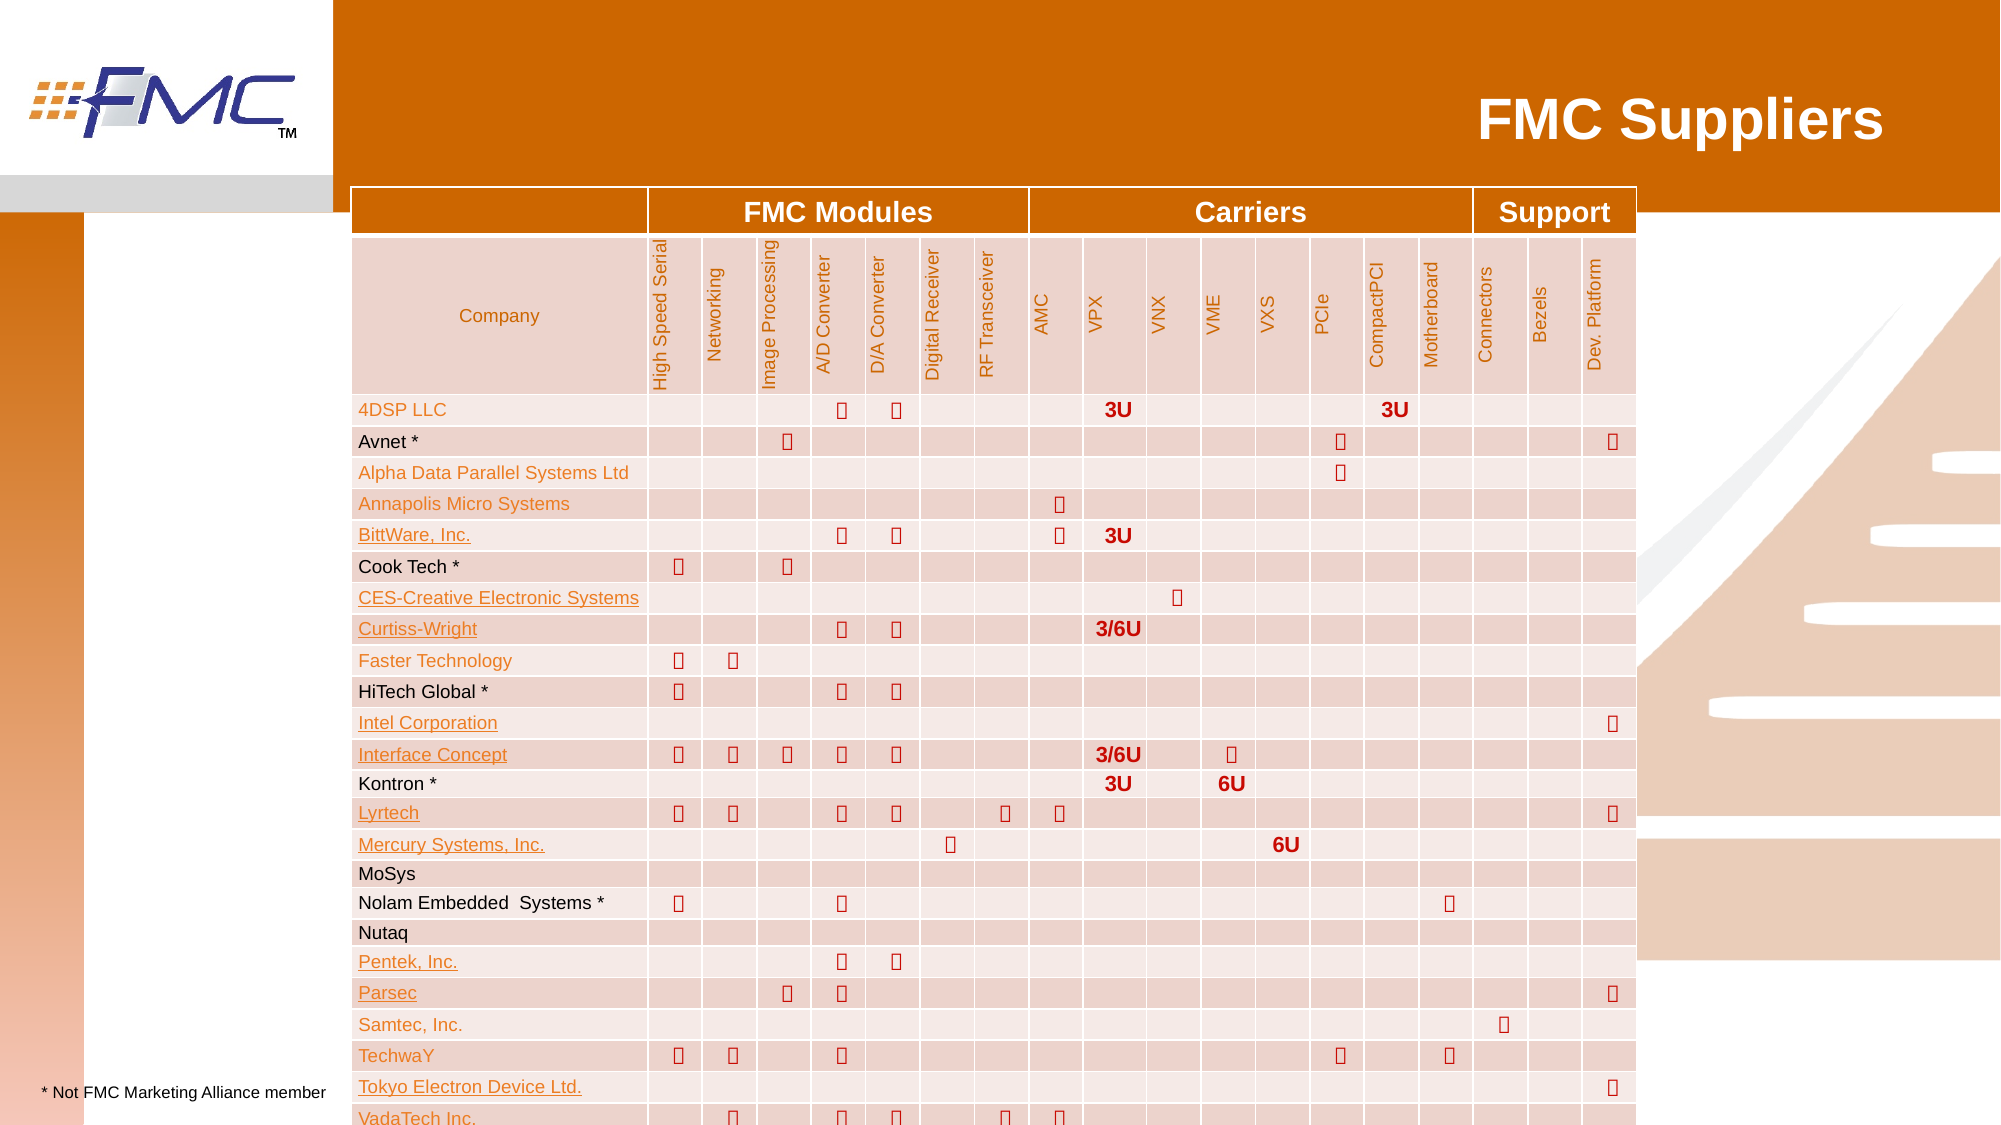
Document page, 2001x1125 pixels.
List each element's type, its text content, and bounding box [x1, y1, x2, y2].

table_cell Samtec, Inc. [352, 1010, 647, 1039]
table_cell [649, 771, 701, 797]
table_cell [703, 978, 756, 1008]
table_cell [1529, 1041, 1581, 1071]
table_cell [1084, 947, 1146, 977]
table_cell [1147, 771, 1200, 797]
table_cell  [1030, 798, 1082, 828]
table_cell VPX [1084, 238, 1146, 394]
table_cell [1202, 1072, 1255, 1102]
table_cell [703, 920, 756, 945]
table_cell [1583, 861, 1636, 887]
table_cell [1084, 920, 1146, 945]
table_cell [1583, 458, 1636, 488]
table_cell [1583, 1041, 1636, 1071]
table_cell  [1311, 1041, 1363, 1071]
table_cell [1084, 1104, 1146, 1125]
table_cell [1084, 458, 1146, 488]
table_cell [812, 583, 865, 613]
table_cell [1030, 427, 1082, 456]
table_cell [1084, 1041, 1146, 1071]
table_cell [758, 1072, 810, 1102]
table_cell [758, 1104, 810, 1125]
table_cell [866, 708, 919, 738]
table_cell [1474, 830, 1527, 859]
table_cell [975, 888, 1028, 918]
table_cell [1474, 861, 1527, 887]
table_cell [1202, 427, 1255, 456]
table_cell [812, 552, 865, 582]
table_cell [975, 677, 1028, 707]
table_cell [1474, 978, 1527, 1008]
table_cell [1583, 583, 1636, 613]
title FMC Suppliers [383, 45, 1900, 188]
table_cell [1583, 677, 1636, 707]
table_cell Connectors [1474, 238, 1527, 394]
table_cell  [1583, 708, 1636, 738]
table_cell [1474, 646, 1527, 675]
table_cell [1256, 521, 1309, 550]
table_cell [975, 1041, 1028, 1071]
table_cell [1474, 1041, 1527, 1071]
table_cell [649, 583, 701, 613]
table_cell [975, 427, 1028, 456]
table_cell [1084, 489, 1146, 519]
table_cell [1529, 861, 1581, 887]
table_cell  [1583, 427, 1636, 456]
table_cell [1583, 395, 1636, 425]
table_cell [1147, 521, 1200, 550]
table_cell [1474, 458, 1527, 488]
table_cell 3U [1084, 395, 1146, 425]
table_cell [812, 427, 865, 456]
table_cell [1256, 920, 1309, 945]
table_cell [703, 427, 756, 456]
table_cell  [812, 947, 865, 977]
table_cell [1420, 708, 1472, 738]
table_cell Motherboard [1420, 238, 1472, 394]
table_cell [1474, 1072, 1527, 1102]
table_cell  [703, 798, 756, 828]
table_cell [1365, 521, 1418, 550]
table_cell [1256, 798, 1309, 828]
table_cell [921, 489, 974, 519]
table_cell [812, 646, 865, 675]
table_cell [1420, 978, 1472, 1008]
table_cell Company [352, 238, 647, 394]
table_cell  [812, 798, 865, 828]
table_cell [1420, 1010, 1472, 1039]
table_cell [703, 395, 756, 425]
table_cell [1365, 708, 1418, 738]
table_cell [1030, 646, 1082, 675]
table_cell [1311, 677, 1363, 707]
table_cell [649, 1072, 701, 1102]
table_cell [703, 1072, 756, 1102]
table_cell [1365, 583, 1418, 613]
table_cell Nutaq [352, 920, 647, 945]
table_cell Kontron * [352, 771, 647, 797]
table_cell [1311, 489, 1363, 519]
table_cell [812, 771, 865, 797]
table_cell [1147, 830, 1200, 859]
table_cell [1365, 1041, 1418, 1071]
table_cell [1420, 677, 1472, 707]
table_cell [1583, 830, 1636, 859]
table_cell [866, 646, 919, 675]
table_cell Nolam Embedded Systems * [352, 888, 647, 918]
table_cell [1030, 947, 1082, 977]
table_cell [1311, 978, 1363, 1008]
table_cell  [703, 1104, 756, 1125]
table_cell [1583, 1104, 1636, 1125]
table_cell  [1311, 427, 1363, 456]
table_cell [1202, 830, 1255, 859]
table_cell [1420, 583, 1472, 613]
table_cell [1311, 1072, 1363, 1102]
table_cell [1529, 1104, 1581, 1125]
table_cell [866, 1072, 919, 1102]
table_cell [1365, 489, 1418, 519]
table_cell  [866, 740, 919, 769]
table_cell [1365, 615, 1418, 644]
table_cell [1365, 677, 1418, 707]
table_cell [758, 798, 810, 828]
table_cell Avnet * [352, 427, 647, 456]
table_cell [1147, 489, 1200, 519]
table_cell [975, 978, 1028, 1008]
table_cell Tokyo Electron Device Ltd. [352, 1072, 647, 1102]
table_cell 3U [1365, 395, 1418, 425]
table_cell [649, 427, 701, 456]
table_cell [921, 861, 974, 887]
table_cell [921, 521, 974, 550]
table_cell  [649, 888, 701, 918]
table_cell [1311, 798, 1363, 828]
table_cell [1256, 1041, 1309, 1071]
table_cell [1420, 861, 1472, 887]
table_cell  [649, 798, 701, 828]
table_cell [1474, 552, 1527, 582]
table_cell  [758, 427, 810, 456]
table_cell [703, 771, 756, 797]
table_cell [1474, 521, 1527, 550]
table_cell  [921, 830, 974, 859]
table_cell [1474, 395, 1527, 425]
table_cell [1529, 552, 1581, 582]
table_cell Lyrtech [352, 798, 647, 828]
table_cell [1311, 395, 1363, 425]
table_cell [1311, 947, 1363, 977]
table_cell  [649, 1041, 701, 1071]
table_cell CES-Creative Electronic Systems [352, 583, 647, 613]
table_cell [1474, 1104, 1527, 1125]
table_cell Bezels [1529, 238, 1581, 394]
table_cell [1365, 552, 1418, 582]
table_cell [1365, 1072, 1418, 1102]
table_cell [921, 978, 974, 1008]
table_cell  [758, 740, 810, 769]
table_cell  [758, 552, 810, 582]
table_cell [1529, 615, 1581, 644]
table_cell [758, 1041, 810, 1071]
table_cell TechwaY [352, 1041, 647, 1071]
table_cell [1529, 677, 1581, 707]
table_cell [921, 947, 974, 977]
table_cell [1420, 740, 1472, 769]
table_cell [758, 947, 810, 977]
table_cell [1084, 1010, 1146, 1039]
table_cell [649, 1010, 701, 1039]
table_cell [812, 830, 865, 859]
table_cell [1365, 920, 1418, 945]
table_cell [1256, 677, 1309, 707]
table_header Support [1474, 188, 1636, 233]
table_cell [703, 552, 756, 582]
table_cell [1256, 1010, 1309, 1039]
table_cell [1583, 771, 1636, 797]
table_cell [975, 615, 1028, 644]
table_cell  [649, 646, 701, 675]
table_cell [1147, 798, 1200, 828]
table_cell  [866, 947, 919, 977]
table_cell [1256, 861, 1309, 887]
table_cell [1311, 1010, 1363, 1039]
table_cell  [812, 978, 865, 1008]
table_cell [1474, 615, 1527, 644]
table_cell [866, 489, 919, 519]
table_cell [921, 427, 974, 456]
table_cell [1202, 861, 1255, 887]
table_cell  [866, 615, 919, 644]
table_cell Interface Concept [352, 740, 647, 769]
table_cell [1147, 888, 1200, 918]
table_cell [1256, 771, 1309, 797]
table_cell [1202, 947, 1255, 977]
table_cell [1420, 489, 1472, 519]
table_cell  [1420, 888, 1472, 918]
table_cell  [1030, 521, 1082, 550]
table_cell [649, 615, 701, 644]
table_cell [921, 1010, 974, 1039]
table_cell [1030, 771, 1082, 797]
table_cell [1583, 1010, 1636, 1039]
table_cell  [703, 646, 756, 675]
table_cell 6U [1202, 771, 1255, 797]
table_cell [1256, 888, 1309, 918]
table_cell [1583, 920, 1636, 945]
table_cell [921, 888, 974, 918]
table_cell [649, 978, 701, 1008]
table_cell [1529, 888, 1581, 918]
table_cell [1147, 920, 1200, 945]
table_cell [921, 646, 974, 675]
table_cell [1637, 237, 2000, 963]
table_cell [1583, 740, 1636, 769]
table_cell [975, 1010, 1028, 1039]
table_cell [1084, 427, 1146, 456]
table_cell [758, 583, 810, 613]
table_cell [649, 489, 701, 519]
table_cell [1420, 427, 1472, 456]
table_cell [1529, 740, 1581, 769]
table_cell [1474, 583, 1527, 613]
table_cell Cook Tech * [352, 552, 647, 582]
table_cell Parsec [352, 978, 647, 1008]
table_cell [758, 830, 810, 859]
table_cell [1084, 1072, 1146, 1102]
table_cell [1256, 458, 1309, 488]
table_cell [1365, 646, 1418, 675]
table_cell A/D Converter [812, 238, 865, 394]
table_cell [1030, 583, 1082, 613]
table_cell [1147, 1104, 1200, 1125]
table_cell [1030, 861, 1082, 887]
table_cell [758, 677, 810, 707]
table_cell [921, 798, 974, 828]
table_cell BittWare, Inc. [352, 521, 647, 550]
table_cell [758, 920, 810, 945]
table_cell [703, 947, 756, 977]
table_cell [1474, 489, 1527, 519]
table_cell Curtiss-Wright [352, 615, 647, 644]
table_cell [1365, 740, 1418, 769]
table_cell  [812, 888, 865, 918]
table_cell [703, 677, 756, 707]
table_cell [1202, 489, 1255, 519]
table_cell  [812, 677, 865, 707]
table_cell [866, 458, 919, 488]
table_cell [1583, 888, 1636, 918]
table_cell 3/6U [1084, 740, 1146, 769]
table_cell [1030, 1041, 1082, 1071]
table_cell [921, 615, 974, 644]
table_cell [1529, 978, 1581, 1008]
table_cell [1030, 1072, 1082, 1102]
table_cell [1147, 708, 1200, 738]
table_cell [1311, 646, 1363, 675]
table_cell [812, 1010, 865, 1039]
table_cell [1202, 708, 1255, 738]
table_cell [1420, 458, 1472, 488]
table_cell [1256, 489, 1309, 519]
table_cell [1311, 830, 1363, 859]
table_cell  [866, 395, 919, 425]
table_cell [1147, 427, 1200, 456]
table_cell [1256, 947, 1309, 977]
table_cell [758, 861, 810, 887]
table_cell [649, 395, 701, 425]
table_cell [921, 458, 974, 488]
table_cell [703, 521, 756, 550]
table_cell [1529, 771, 1581, 797]
table_cell [866, 583, 919, 613]
table_cell [1420, 798, 1472, 828]
table_cell [703, 708, 756, 738]
table_cell [866, 771, 919, 797]
table_cell [975, 521, 1028, 550]
table_cell [1030, 458, 1082, 488]
table_cell [1147, 1041, 1200, 1071]
table_cell [1529, 583, 1581, 613]
table_cell [1474, 771, 1527, 797]
table_cell [1202, 1041, 1255, 1071]
table_cell [1529, 1010, 1581, 1039]
table_cell Digital Receiver [921, 238, 974, 394]
table_cell [1256, 615, 1309, 644]
table_cell [921, 677, 974, 707]
table_cell VXS [1256, 238, 1309, 394]
table_cell VadaTech Inc. [352, 1104, 647, 1125]
table_cell [1529, 646, 1581, 675]
table_cell [1529, 798, 1581, 828]
table_cell  [703, 1041, 756, 1071]
table_cell [649, 861, 701, 887]
table_cell [1202, 798, 1255, 828]
table_cell [1256, 1072, 1309, 1102]
table_cell High Speed Serial [649, 238, 701, 394]
table_cell [1474, 947, 1527, 977]
table_cell [1084, 583, 1146, 613]
table_cell  [649, 677, 701, 707]
table_cell [703, 830, 756, 859]
table_cell VME [1202, 238, 1255, 394]
table_cell [1529, 427, 1581, 456]
table_cell [812, 1072, 865, 1102]
table_cell [975, 740, 1028, 769]
table_cell [703, 489, 756, 519]
table_cell [1147, 677, 1200, 707]
table_cell [1529, 1072, 1581, 1102]
table_cell  [866, 1104, 919, 1125]
table_cell [1147, 1010, 1200, 1039]
table_cell [975, 771, 1028, 797]
table_cell [1474, 427, 1527, 456]
table_cell [1365, 1010, 1418, 1039]
table_cell [1529, 708, 1581, 738]
table_cell [1030, 615, 1082, 644]
table_cell [1420, 771, 1472, 797]
table_cell  [1420, 1041, 1472, 1071]
table_cell [921, 395, 974, 425]
table_cell Mercury Systems, Inc. [352, 830, 647, 859]
table_cell [1084, 798, 1146, 828]
table_cell  [1583, 978, 1636, 1008]
table_cell  [866, 677, 919, 707]
table_header FMC Modules [649, 188, 1028, 233]
table_cell [1474, 708, 1527, 738]
table_cell [1365, 427, 1418, 456]
table_cell [1202, 458, 1255, 488]
table_cell [703, 615, 756, 644]
table_cell  [703, 740, 756, 769]
table_cell [1420, 920, 1472, 945]
table_cell [866, 1010, 919, 1039]
table_header [352, 188, 647, 233]
table_cell [1529, 395, 1581, 425]
table_cell [1365, 1104, 1418, 1125]
table_cell [975, 920, 1028, 945]
table_cell [649, 708, 701, 738]
table_cell 3U [1084, 771, 1146, 797]
table_cell [1030, 740, 1082, 769]
table_cell  [866, 521, 919, 550]
table_cell [1147, 458, 1200, 488]
table_cell [1420, 830, 1472, 859]
table_cell  [649, 552, 701, 582]
table_cell [1147, 1072, 1200, 1102]
table_cell [1365, 771, 1418, 797]
table_cell [1529, 521, 1581, 550]
table_cell [649, 830, 701, 859]
table_cell [758, 1010, 810, 1039]
table_cell [866, 920, 919, 945]
table_cell [921, 708, 974, 738]
table_cell [1202, 677, 1255, 707]
table_cell [1030, 395, 1082, 425]
table_cell [812, 920, 865, 945]
table_cell [1084, 830, 1146, 859]
table_cell HiTech Global * [352, 677, 647, 707]
table_cell [1311, 740, 1363, 769]
table_cell [1311, 888, 1363, 918]
table_cell [1256, 1104, 1309, 1125]
table_cell 3/6U [1084, 615, 1146, 644]
table_cell [812, 861, 865, 887]
table_cell [975, 646, 1028, 675]
table_cell  [812, 395, 865, 425]
table_cell [1147, 978, 1200, 1008]
table_cell [975, 395, 1028, 425]
table_cell [649, 947, 701, 977]
table_cell [1256, 740, 1309, 769]
table_cell Intel Corporation [352, 708, 647, 738]
table_cell [1147, 395, 1200, 425]
table_cell [1583, 489, 1636, 519]
table_cell [1474, 798, 1527, 828]
table_cell [1202, 552, 1255, 582]
table_cell  [758, 978, 810, 1008]
table_cell [758, 888, 810, 918]
table_cell [1147, 861, 1200, 887]
table_cell  [1030, 1104, 1082, 1125]
table_cell [866, 1041, 919, 1071]
table_cell [1474, 888, 1527, 918]
table_cell [758, 489, 810, 519]
table_cell [975, 947, 1028, 977]
table_cell [921, 920, 974, 945]
table_cell  [1311, 458, 1363, 488]
table_cell [1474, 740, 1527, 769]
table_cell Networking [703, 238, 756, 394]
table_cell Annapolis Micro Systems [352, 489, 647, 519]
table_cell [1084, 978, 1146, 1008]
table_cell [812, 489, 865, 519]
table_cell [1311, 920, 1363, 945]
table_cell [1474, 677, 1527, 707]
table_cell [1365, 947, 1418, 977]
table_cell  [1583, 798, 1636, 828]
table_cell [1311, 861, 1363, 887]
table_cell [1529, 458, 1581, 488]
table_cell [1030, 552, 1082, 582]
table_cell RF Transceiver [975, 238, 1028, 394]
table_cell  [975, 1104, 1028, 1125]
table_cell Pentek, Inc. [352, 947, 647, 977]
table_cell [1311, 552, 1363, 582]
table_cell [703, 458, 756, 488]
table_cell [1030, 677, 1082, 707]
table_cell [1529, 920, 1581, 945]
table_cell [758, 521, 810, 550]
table_cell  [812, 615, 865, 644]
table_cell [921, 552, 974, 582]
table_cell [1147, 615, 1200, 644]
table_cell Image Processing [758, 238, 810, 394]
table_cell [1365, 978, 1418, 1008]
table_cell [1084, 708, 1146, 738]
table_cell PCIe [1311, 238, 1363, 394]
table_cell D/A Converter [866, 238, 919, 394]
table_cell [1256, 978, 1309, 1008]
table_cell [866, 427, 919, 456]
table_cell [1529, 489, 1581, 519]
table_cell [1202, 1010, 1255, 1039]
table_cell [921, 1104, 974, 1125]
table_cell [1420, 395, 1472, 425]
table_cell [1420, 521, 1472, 550]
table_cell  [812, 740, 865, 769]
table_cell [1084, 552, 1146, 582]
table_cell  [1583, 1072, 1636, 1102]
table_cell [1084, 646, 1146, 675]
table_cell [703, 861, 756, 887]
table_cell [921, 1072, 974, 1102]
table_cell [1147, 552, 1200, 582]
picture [29, 45, 305, 167]
table_cell [975, 458, 1028, 488]
table_cell [758, 458, 810, 488]
table_cell  [812, 1041, 865, 1071]
table_cell [866, 861, 919, 887]
table_cell 3U [1084, 521, 1146, 550]
table_cell [758, 615, 810, 644]
table_cell [1202, 615, 1255, 644]
table_cell [1256, 708, 1309, 738]
table_cell  [1147, 583, 1200, 613]
table_cell [1311, 708, 1363, 738]
table_cell [758, 708, 810, 738]
table_cell [1202, 521, 1255, 550]
table_cell [866, 552, 919, 582]
table_cell 4DSP LLC [352, 395, 647, 425]
table_cell [1420, 646, 1472, 675]
table_cell [921, 771, 974, 797]
table_cell [1420, 1104, 1472, 1125]
table_cell [1529, 830, 1581, 859]
table_cell [1202, 583, 1255, 613]
table_cell [1084, 677, 1146, 707]
table_cell [758, 771, 810, 797]
table_cell [812, 708, 865, 738]
table_cell [649, 521, 701, 550]
table_cell [1583, 615, 1636, 644]
table_cell [1311, 521, 1363, 550]
table_cell [1030, 1010, 1082, 1039]
table_cell [703, 583, 756, 613]
table_cell [975, 861, 1028, 887]
table_cell [1084, 861, 1146, 887]
table_cell [1420, 947, 1472, 977]
table_cell CompactPCI [1365, 238, 1418, 394]
table_cell [1420, 1072, 1472, 1102]
table_cell [1529, 947, 1581, 977]
table_cell [1365, 458, 1418, 488]
table_cell [1256, 552, 1309, 582]
table_cell [1583, 646, 1636, 675]
table_cell [1202, 1104, 1255, 1125]
table_cell [1256, 646, 1309, 675]
table_cell [975, 552, 1028, 582]
table_cell [1084, 888, 1146, 918]
table_cell  [1030, 489, 1082, 519]
table_cell Alpha Data Parallel Systems Ltd [352, 458, 647, 488]
table_cell [1202, 646, 1255, 675]
table_cell [975, 489, 1028, 519]
table_cell [866, 830, 919, 859]
table_cell  [1474, 1010, 1527, 1039]
table_cell [649, 458, 701, 488]
table_cell [1311, 583, 1363, 613]
table_cell  [975, 798, 1028, 828]
table_cell AMC [1030, 238, 1082, 394]
table_cell [1256, 583, 1309, 613]
table_cell [1365, 830, 1418, 859]
table_cell [1030, 888, 1082, 918]
table_cell [921, 583, 974, 613]
table_cell  [812, 521, 865, 550]
table_cell MoSys [352, 861, 647, 887]
table_cell [1583, 947, 1636, 977]
table_cell [1583, 521, 1636, 550]
table_cell [703, 1010, 756, 1039]
table_cell [1147, 646, 1200, 675]
table_cell [866, 978, 919, 1008]
table_cell [975, 830, 1028, 859]
table_cell [649, 920, 701, 945]
text_box * Not FMC Marketing Alliance member [26, 1074, 342, 1110]
table_cell [812, 458, 865, 488]
table_cell  [866, 798, 919, 828]
table_cell [1365, 861, 1418, 887]
table_cell 6U [1256, 830, 1309, 859]
table_cell [1202, 978, 1255, 1008]
table_cell [1256, 427, 1309, 456]
table_cell [1256, 395, 1309, 425]
table_cell [758, 646, 810, 675]
table_cell [1030, 920, 1082, 945]
table_cell [1365, 798, 1418, 828]
table_cell [1583, 552, 1636, 582]
table_cell [649, 1104, 701, 1125]
table_cell [1420, 552, 1472, 582]
table_cell [866, 888, 919, 918]
table_cell [1311, 771, 1363, 797]
table_cell [975, 1072, 1028, 1102]
table_cell [1202, 395, 1255, 425]
table_cell [1147, 947, 1200, 977]
table_cell [921, 740, 974, 769]
table_cell [758, 395, 810, 425]
table_cell  [1202, 740, 1255, 769]
table_cell [1030, 830, 1082, 859]
table_cell [1311, 615, 1363, 644]
table_cell [1202, 920, 1255, 945]
table_cell [921, 1041, 974, 1071]
table_cell [1147, 740, 1200, 769]
table_cell [1202, 888, 1255, 918]
table_cell [703, 888, 756, 918]
table_header Carriers [1030, 188, 1472, 233]
table_cell [1420, 615, 1472, 644]
table_cell [1474, 920, 1527, 945]
table_cell [975, 708, 1028, 738]
table_cell Faster Technology [352, 646, 647, 675]
table_cell [1030, 978, 1082, 1008]
table_cell [1311, 1104, 1363, 1125]
table_cell  [649, 740, 701, 769]
table_cell  [812, 1104, 865, 1125]
table_cell [1030, 708, 1082, 738]
table_cell Dev. Platform [1583, 238, 1636, 394]
table_cell [975, 583, 1028, 613]
table_cell [1365, 888, 1418, 918]
table_cell VNX [1147, 238, 1200, 394]
